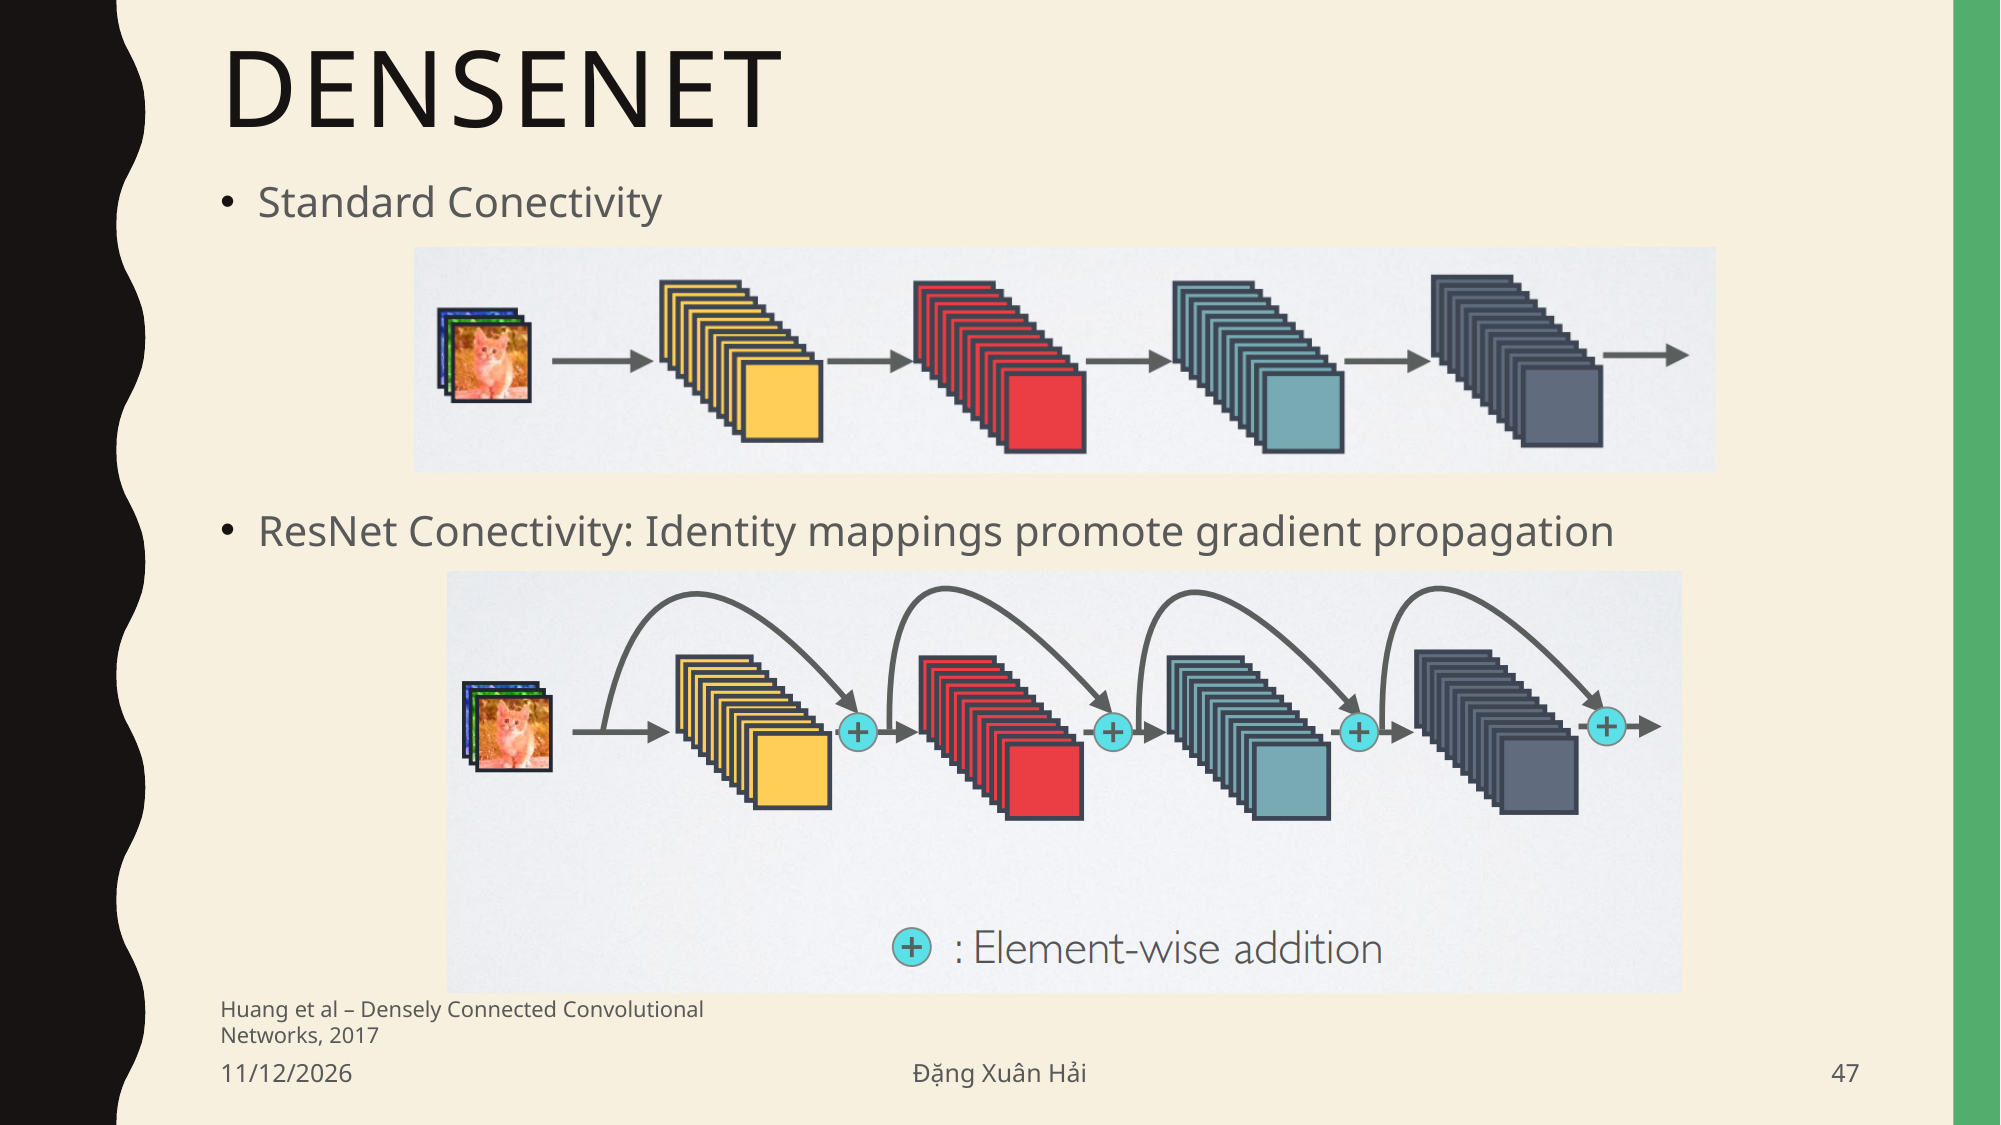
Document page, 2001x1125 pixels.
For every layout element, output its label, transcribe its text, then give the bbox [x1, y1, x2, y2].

list Standard Conectivity [205, 163, 1875, 243]
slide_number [205, 1051, 588, 1103]
picture [414, 247, 1716, 473]
text_box ResNet Conectivity: Identity mappings promote gradient propagation [205, 491, 1875, 572]
title DenseNet [205, 27, 1875, 162]
text_box Huang et al – Densely Connected Convolutional Networks, 2017 [205, 993, 824, 1051]
picture [447, 571, 1682, 993]
footer Đặng Xuân Hải [662, 1045, 1338, 1103]
slide_number 47 [1412, 1045, 1875, 1103]
